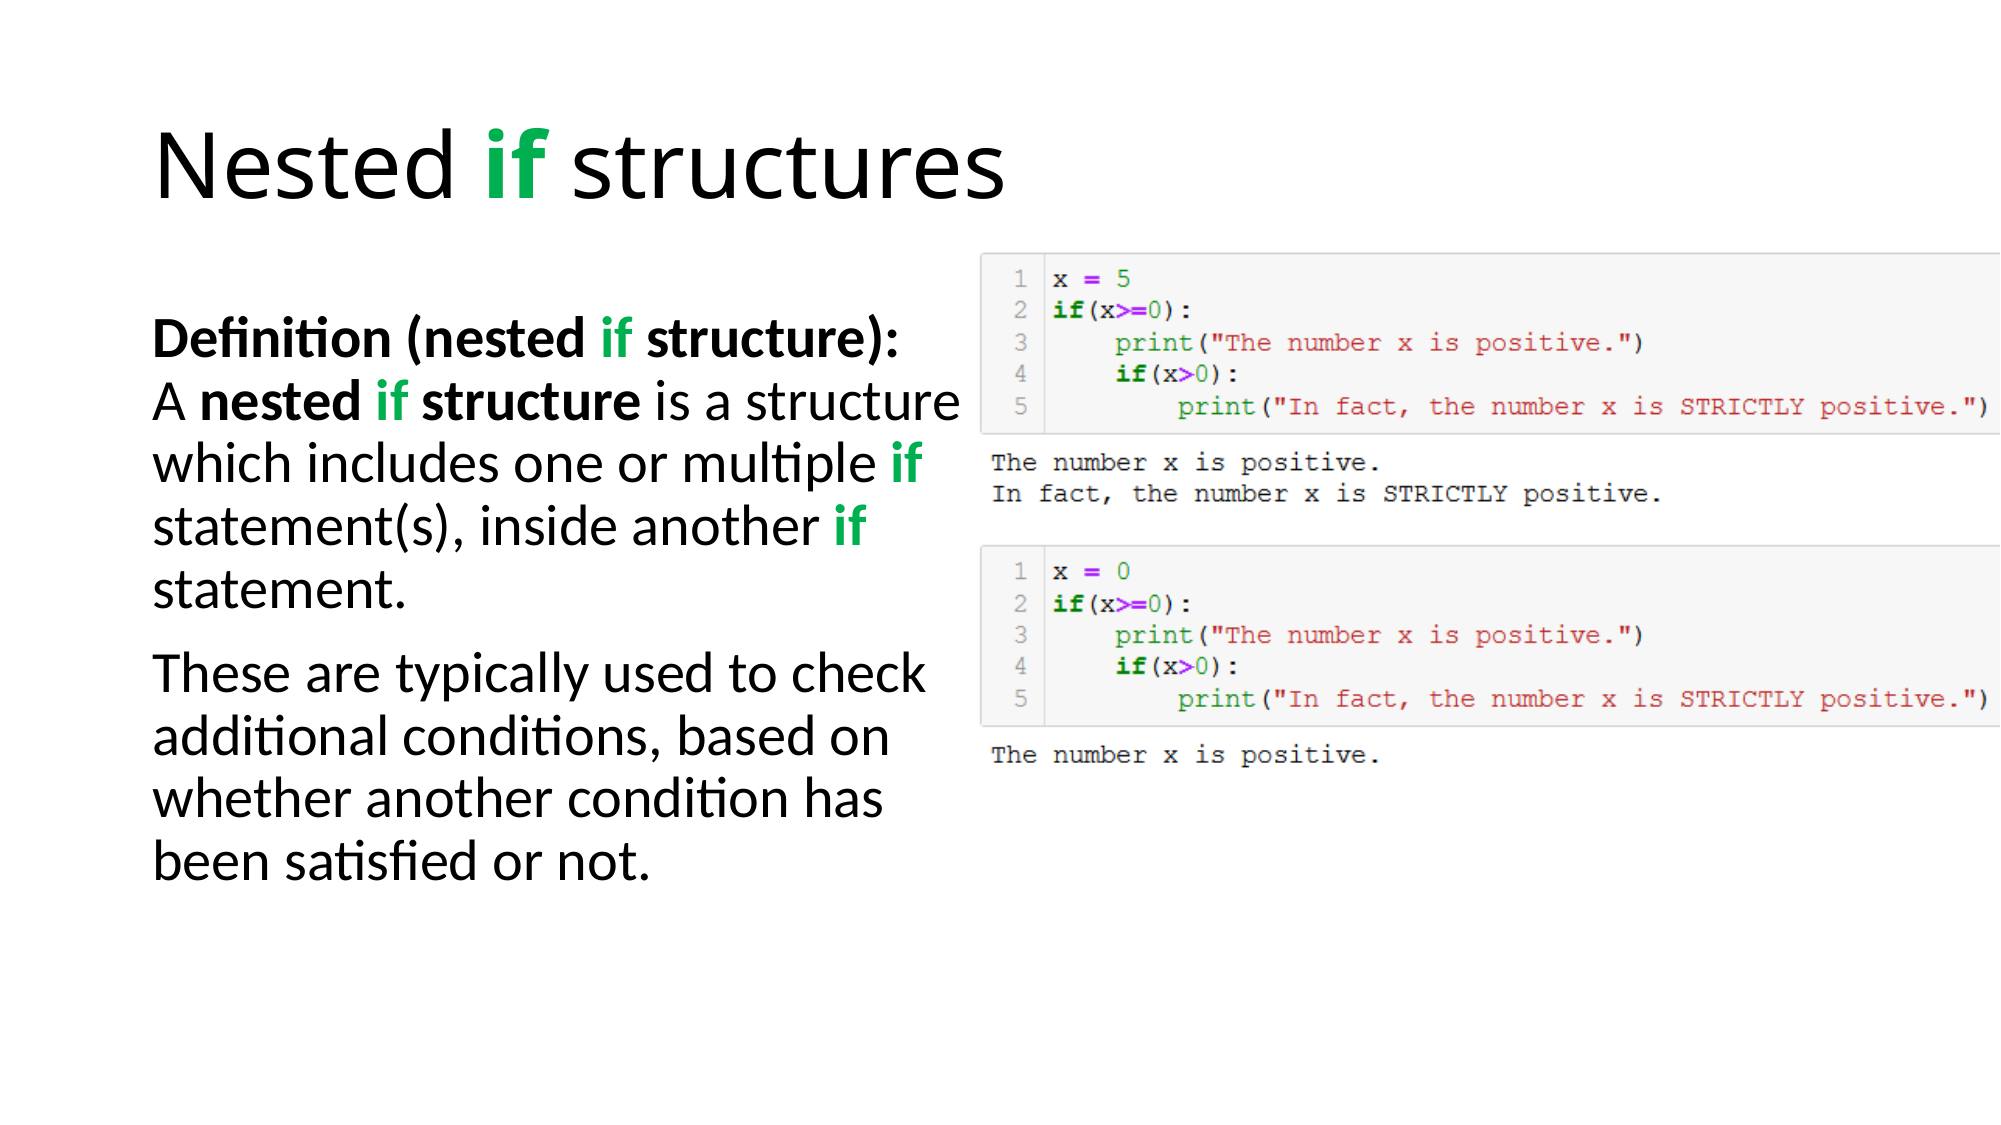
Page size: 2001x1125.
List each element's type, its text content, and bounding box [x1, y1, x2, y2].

title Nested if structures [137, 59, 1863, 278]
picture [972, 248, 2000, 781]
list Definition (nested if structure): A nested if structure is a structure which includes one or multiple if statement(s), inside another if statement. These are typically used to check additional conditions, based on whether another condition has been satisfied or not. [137, 299, 988, 1111]
